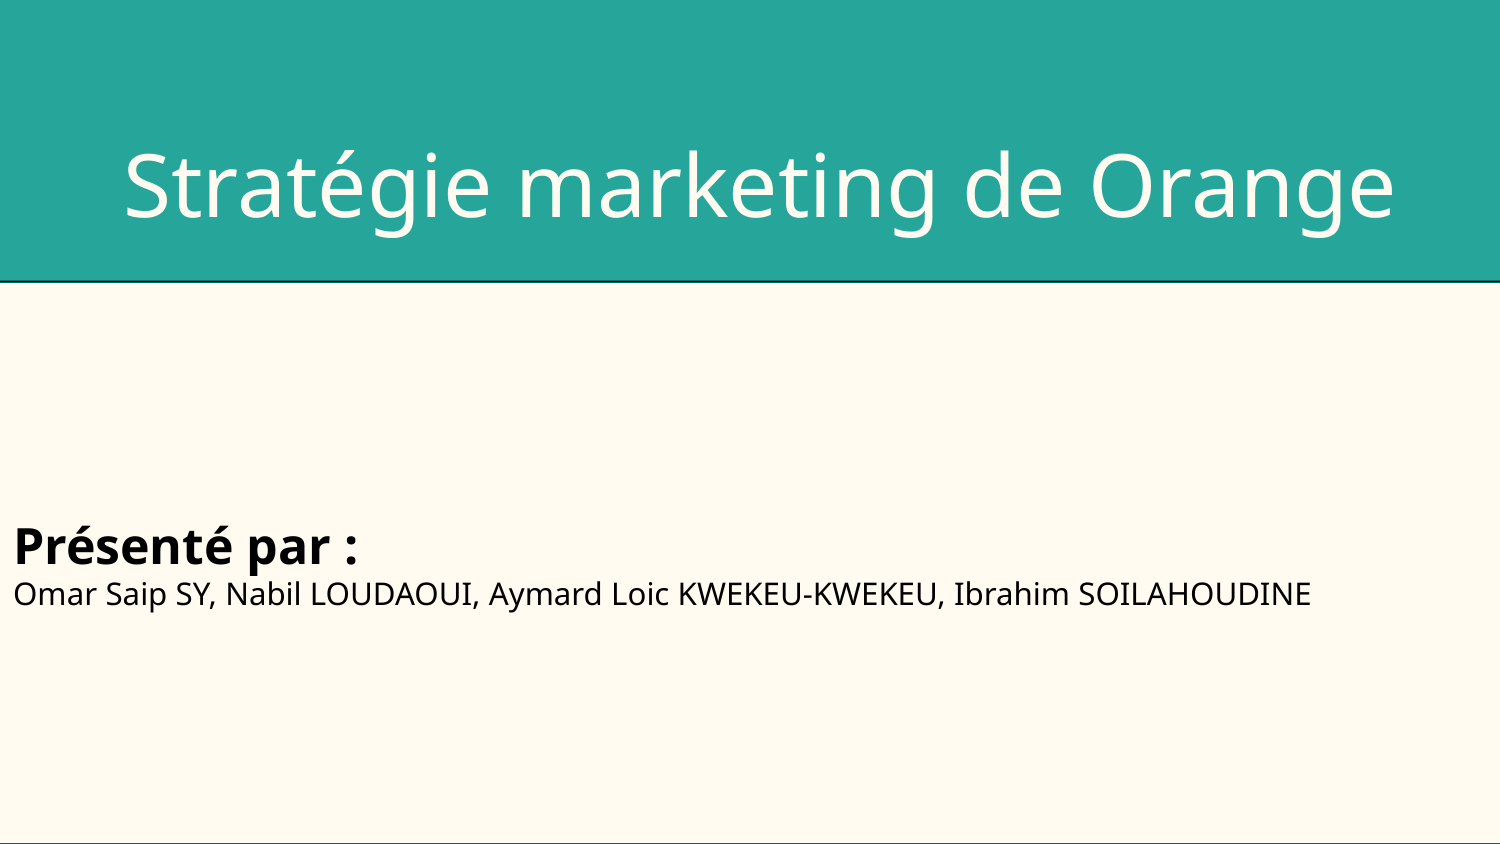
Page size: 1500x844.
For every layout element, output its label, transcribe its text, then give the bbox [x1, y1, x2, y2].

title Stratégie marketing de Orange [108, 0, 1440, 250]
text_box Présenté par : Omar Saip SY, Nabil LOUDAOUI, Aymard Loic KWEKEU-KWEKEU, Ibrahim SOILAHOUDINE [0, 282, 1500, 844]
